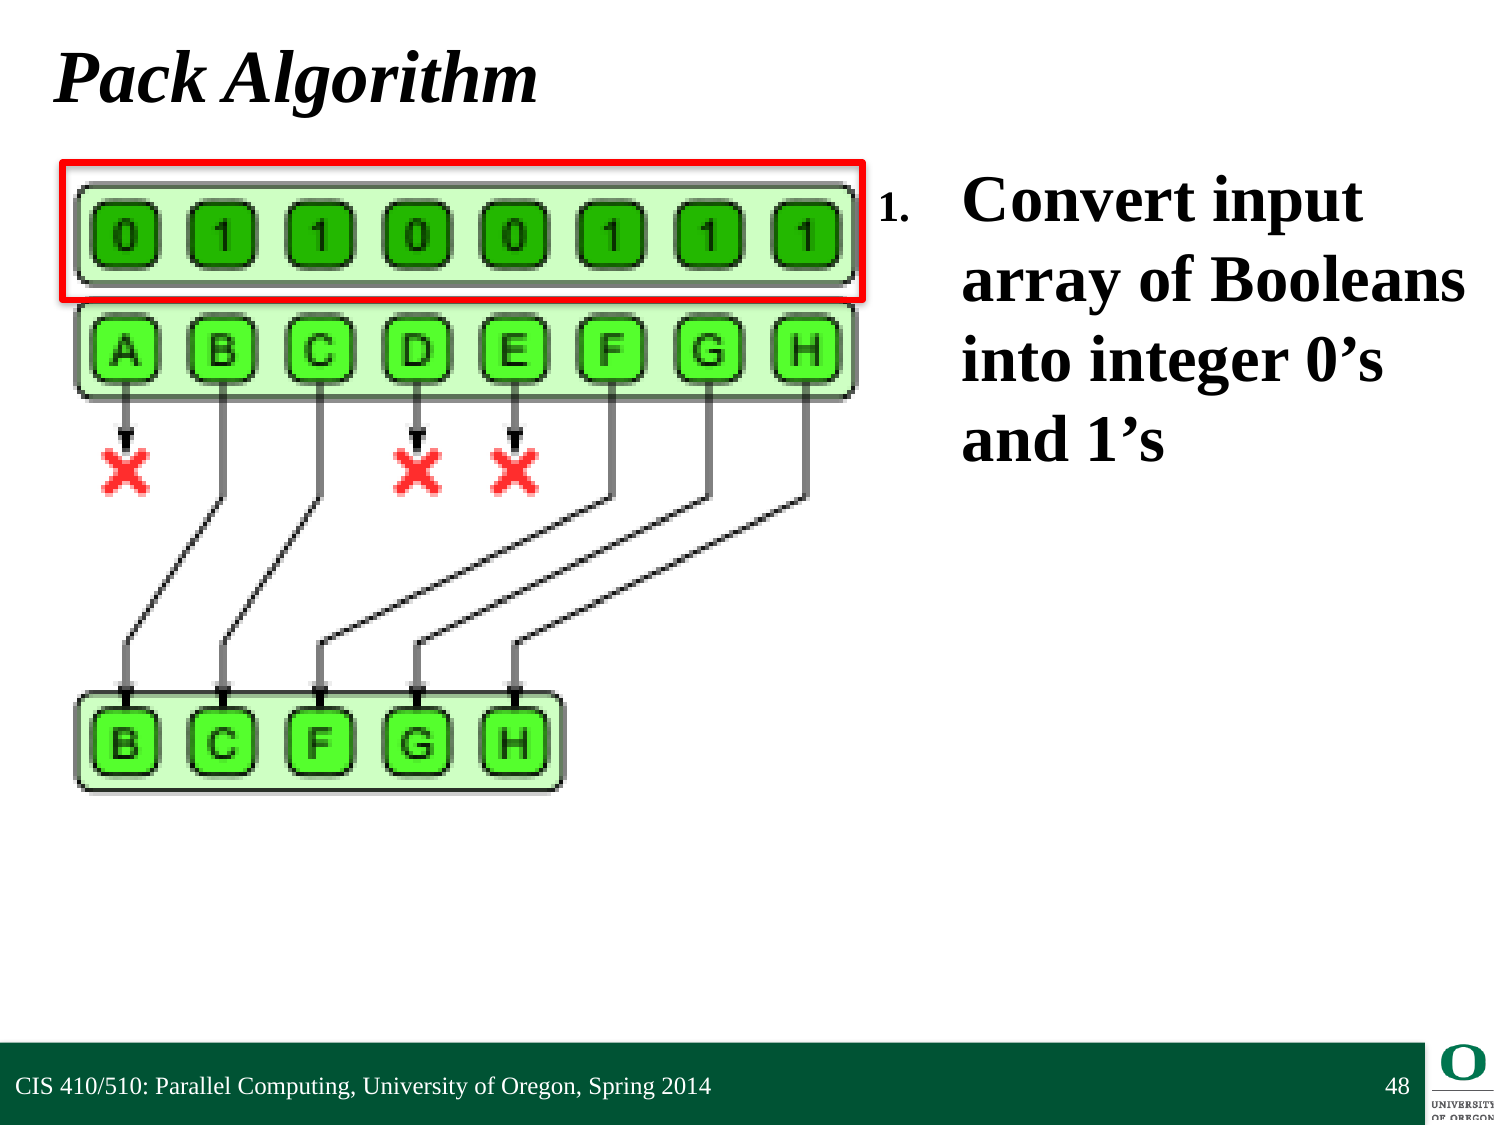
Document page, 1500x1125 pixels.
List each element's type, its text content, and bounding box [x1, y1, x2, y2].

footer CIS 410/510: Parallel Computing, University of Oregon, Spring 2014 [0, 1044, 988, 1125]
picture [37, 149, 888, 802]
list Convert input array of Booleans into integer 0’s and 1’s [862, 147, 1500, 1046]
title Pack Algorithm [39, 0, 1500, 145]
slide_number 48 [1074, 1044, 1425, 1125]
